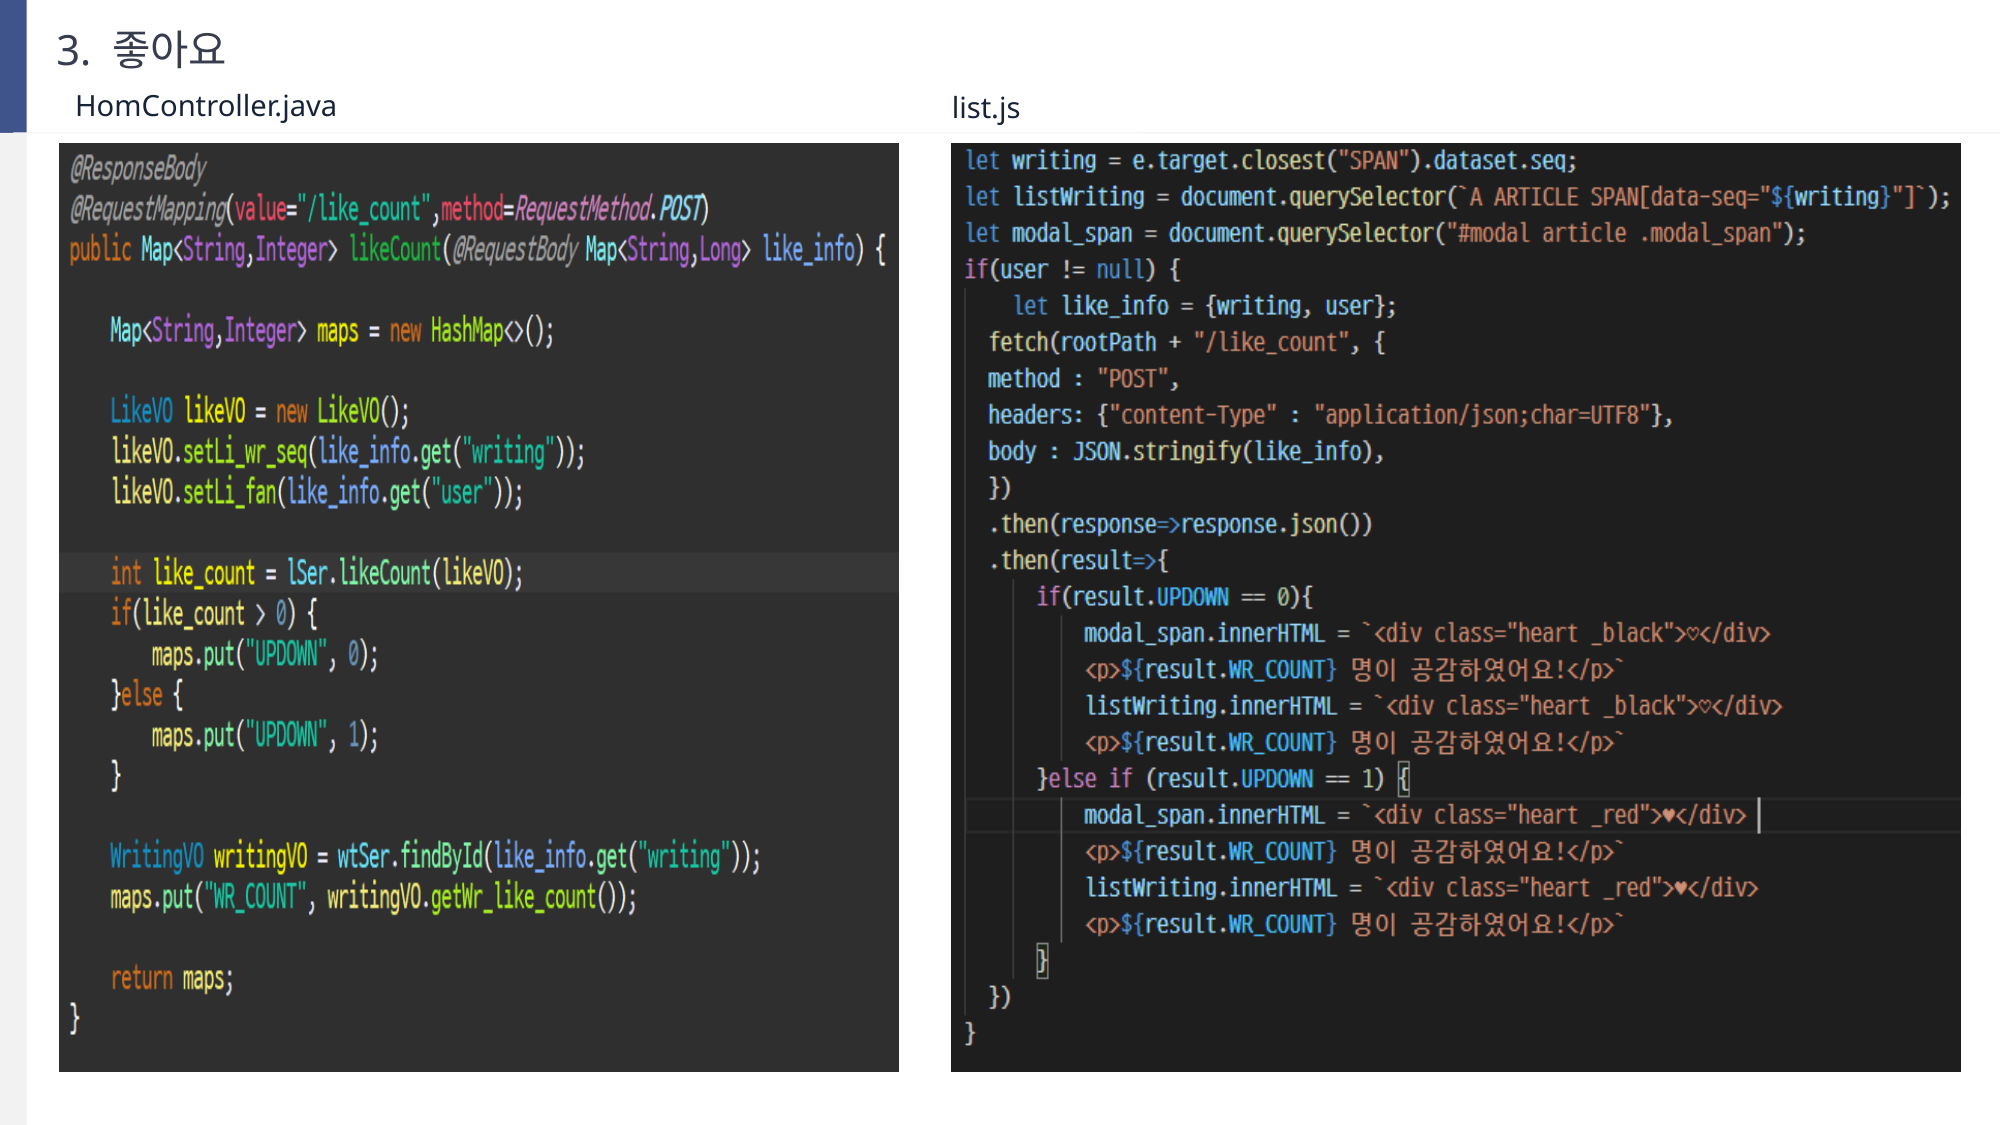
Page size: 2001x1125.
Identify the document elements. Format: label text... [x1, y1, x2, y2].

text_box HomController.java [60, 79, 453, 143]
text_box 3. 좋아요 [41, 16, 243, 82]
text_box list.js [937, 81, 1159, 132]
picture [59, 143, 899, 1072]
picture [951, 143, 1961, 1072]
